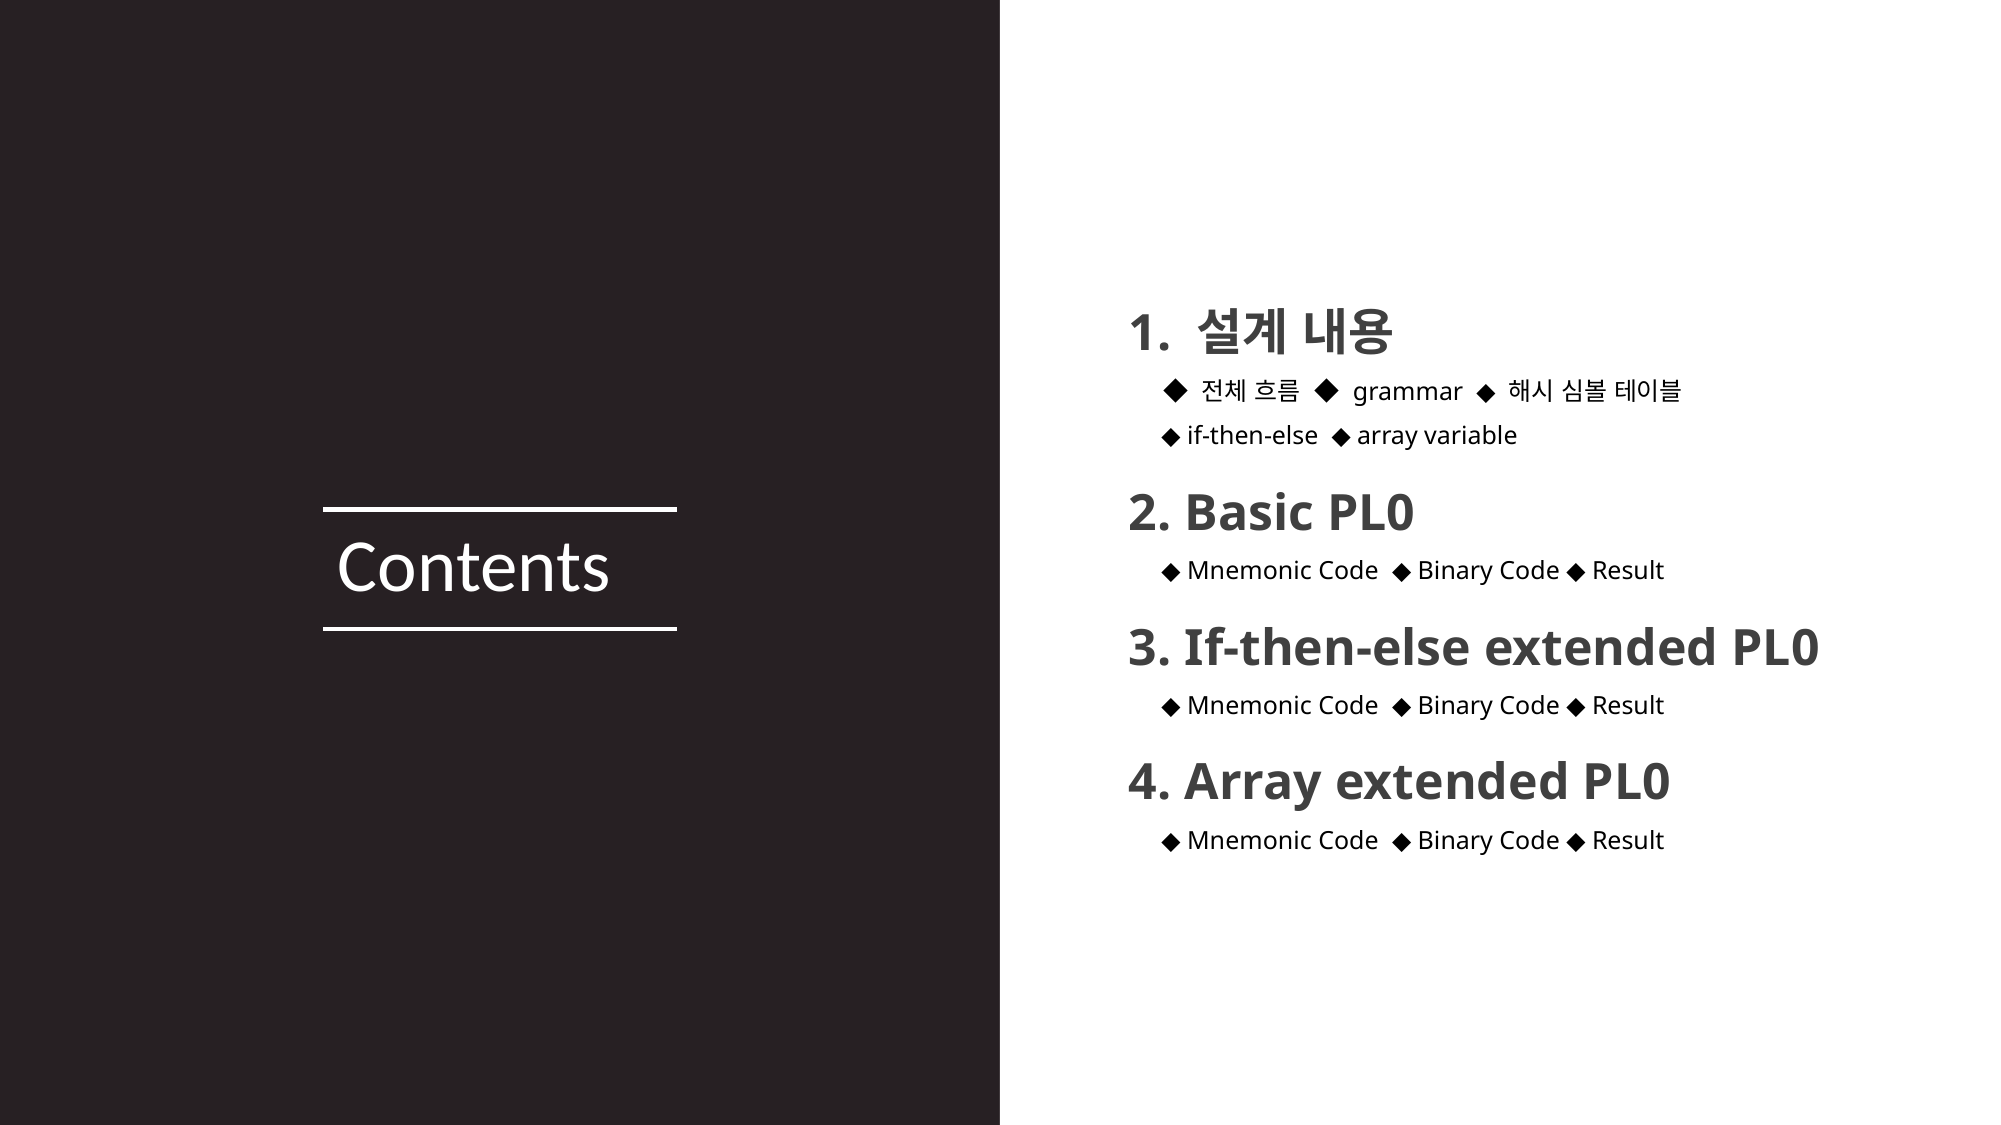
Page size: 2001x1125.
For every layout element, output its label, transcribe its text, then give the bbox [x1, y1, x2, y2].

text_box Contents [323, 512, 658, 615]
text_box [0, 0, 999, 1125]
text_box 1. 설계 내용 ◆ 전체 흐름 ◆ grammar ◆ 해시 심볼 테이블 ◆ if-then-else ◆ array variable 2. Basic PL0 ◆ Mnemonic Code ◆ Binary Code ◆ Result 3. If-then-else extended PL0 ◆ Mnemonic Code ◆ Binary Code ◆ Result 4. Array extended PL0 ◆ Mnemonic Code ◆ Binary Code ◆ Result [1114, 262, 1886, 862]
text_box [999, 0, 2000, 1125]
